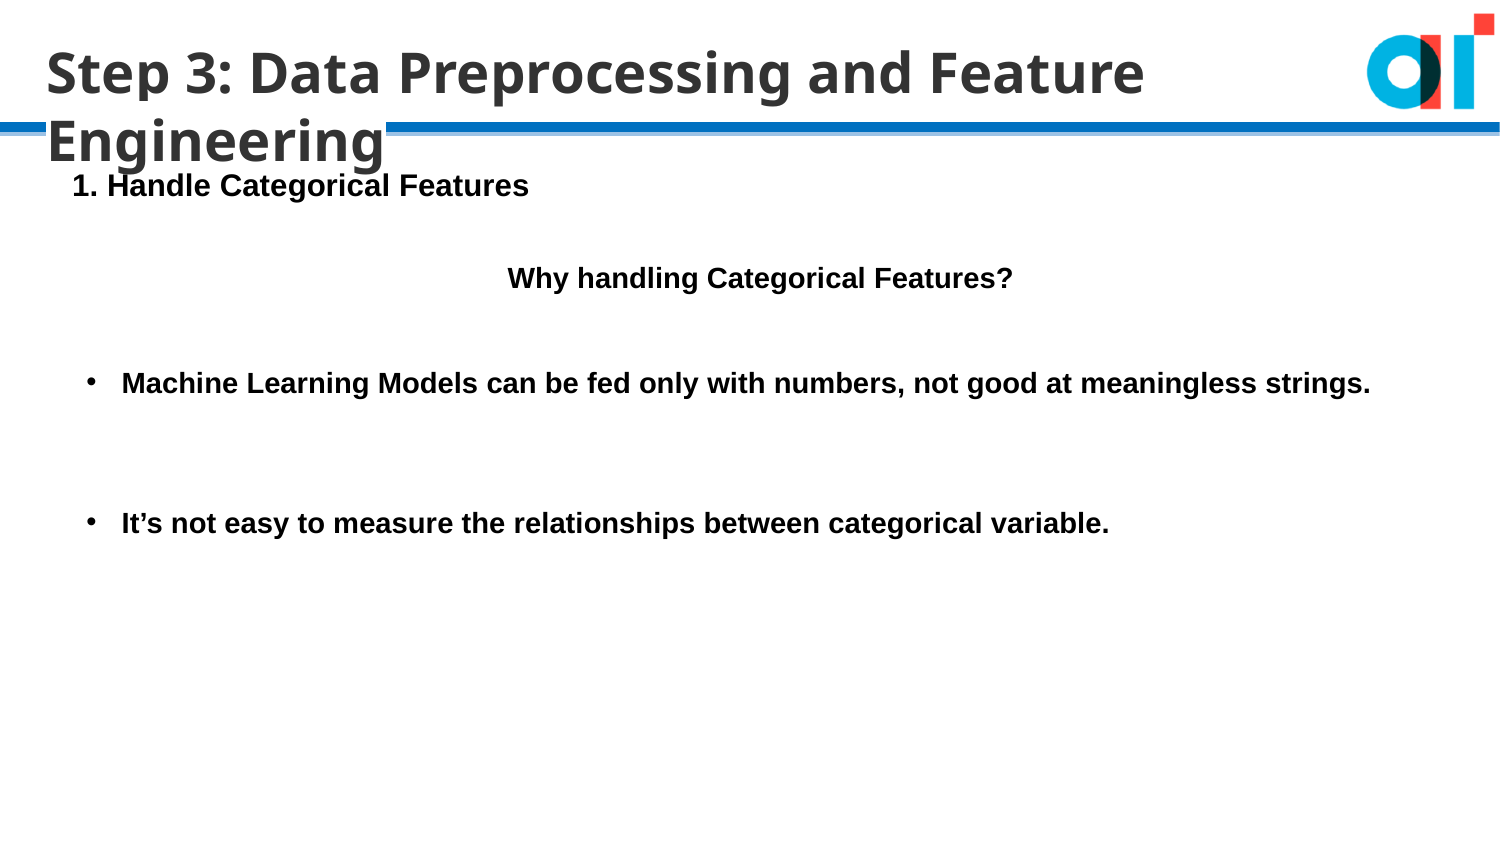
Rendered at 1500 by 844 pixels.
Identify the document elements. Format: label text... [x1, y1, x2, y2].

text_box 1. Handle Categorical Features [60, 159, 1400, 285]
picture [1355, 0, 1500, 121]
text_box Why handling Categorical Features? Machine Learning Models can be fed only with numbers, not good at meaningless strings. It’s not easy to measure the relationships between categorical variable. [75, 218, 1447, 537]
text_box Step 3: Data Preprocessing and Feature Engineering [35, 26, 1400, 114]
